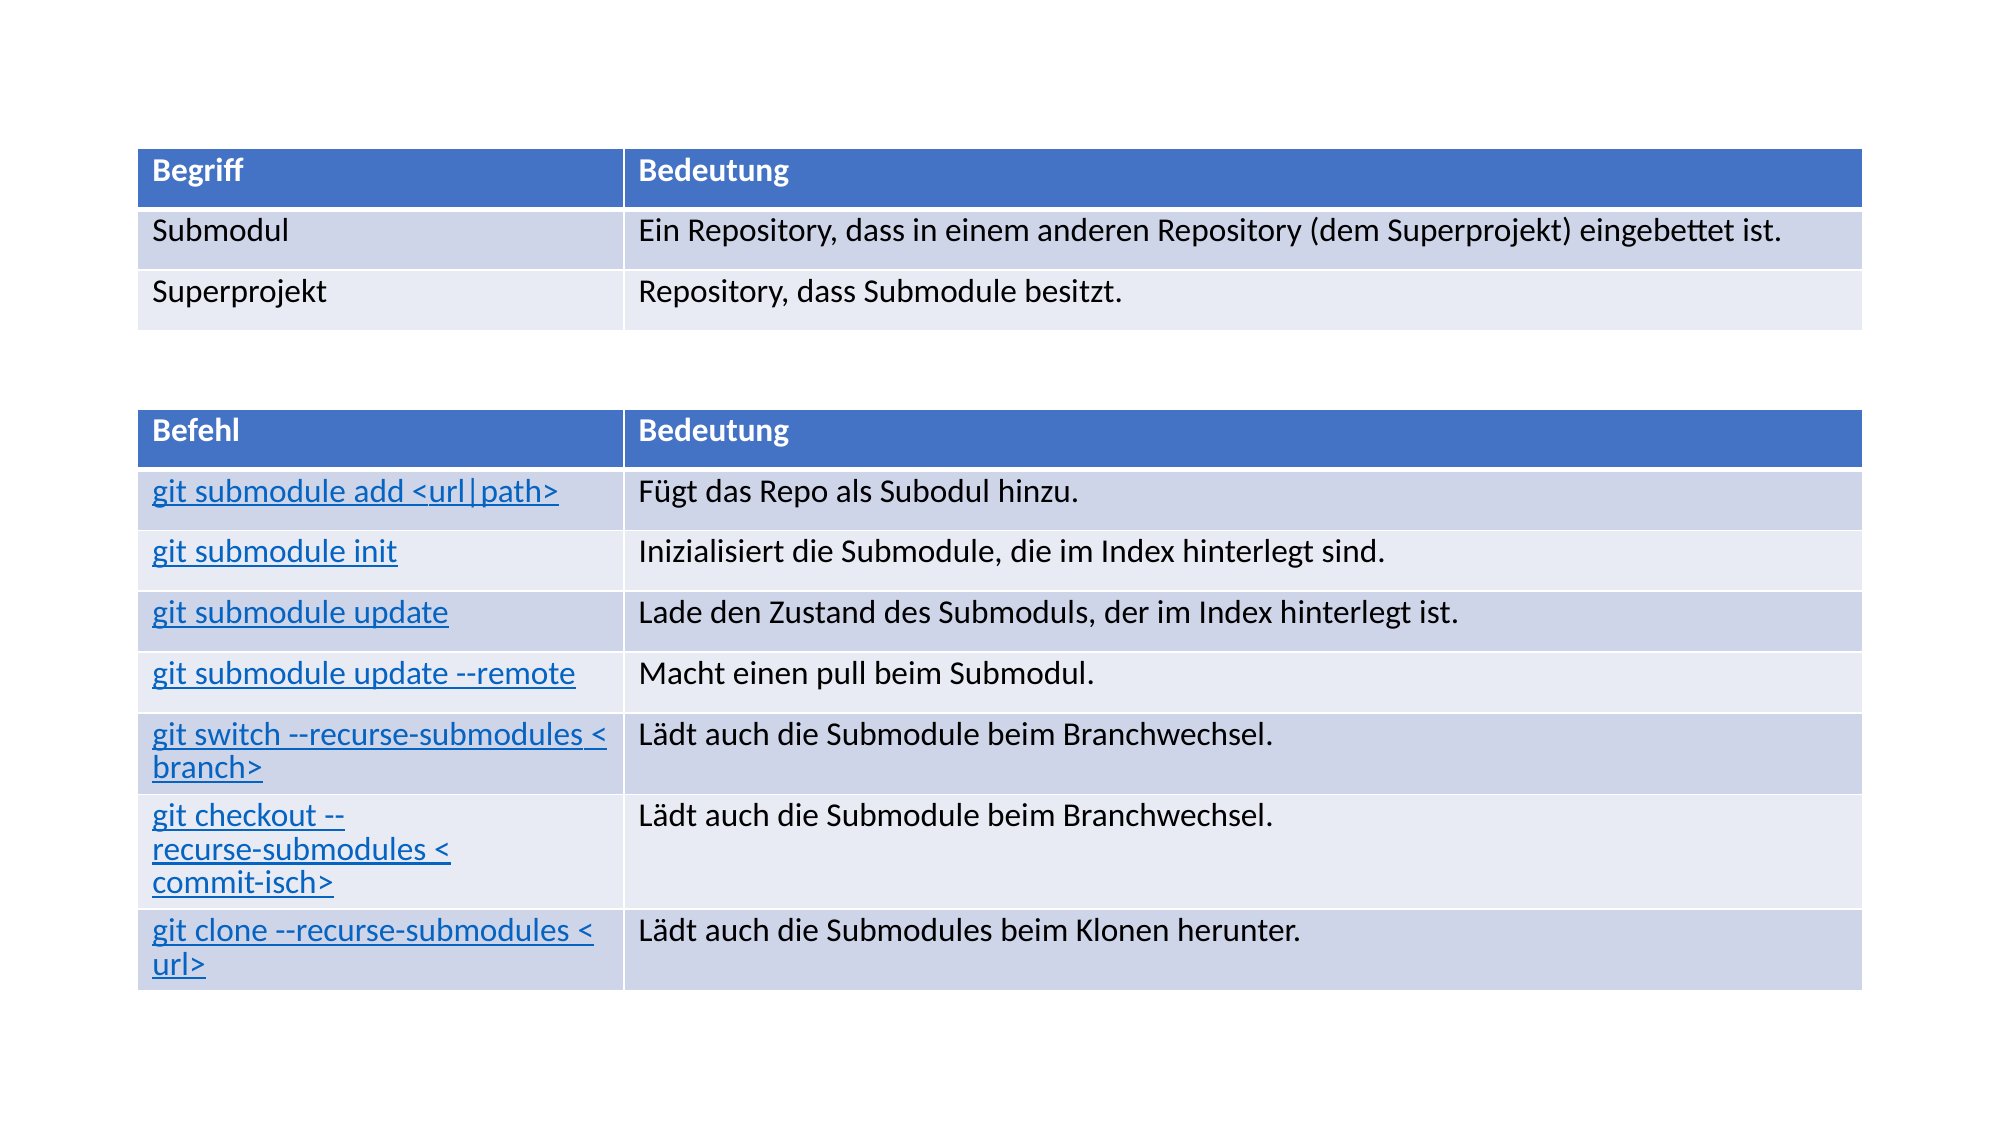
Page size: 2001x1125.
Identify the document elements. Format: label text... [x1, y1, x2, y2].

table_cell Lädt auch die Submodule beim Branchwechsel. [625, 714, 1862, 794]
table_cell git clone --recurse-submodules <url> [138, 910, 623, 990]
table_cell git submodule update [138, 592, 623, 651]
table_cell Lädt auch die Submodule beim Branchwechsel. [625, 795, 1862, 908]
table_cell git checkout --recurse-submodules <commit-isch> [138, 795, 623, 908]
table_header Befehl [138, 410, 623, 467]
table_header Bedeutung [625, 149, 1862, 207]
table_cell Inizialisiert die Submodule, die im Index hinterlegt sind. [625, 531, 1862, 590]
table_cell git submodule add <url|path> [138, 472, 623, 530]
table_cell git submodule init [138, 531, 623, 590]
table_cell Submodul [138, 212, 623, 269]
table_cell Superprojekt [138, 271, 623, 330]
table_cell Lädt auch die Submodules beim Klonen herunter. [625, 910, 1862, 990]
table_cell Fügt das Repo als Subodul hinzu. [625, 472, 1862, 530]
table_cell git switch --recurse-submodules <branch> [138, 714, 623, 794]
table_cell Repository, dass Submodule besitzt. [625, 271, 1862, 330]
table_cell Macht einen pull beim Submodul. [625, 653, 1862, 712]
table_cell Lade den Zustand des Submoduls, der im Index hinterlegt ist. [625, 592, 1862, 651]
table_header Begriff [138, 149, 623, 207]
table_cell Ein Repository, dass in einem anderen Repository (dem Superprojekt) eingebettet ist. [625, 212, 1862, 269]
table_cell git submodule update --remote [138, 653, 623, 712]
table_header Bedeutung [625, 410, 1862, 467]
